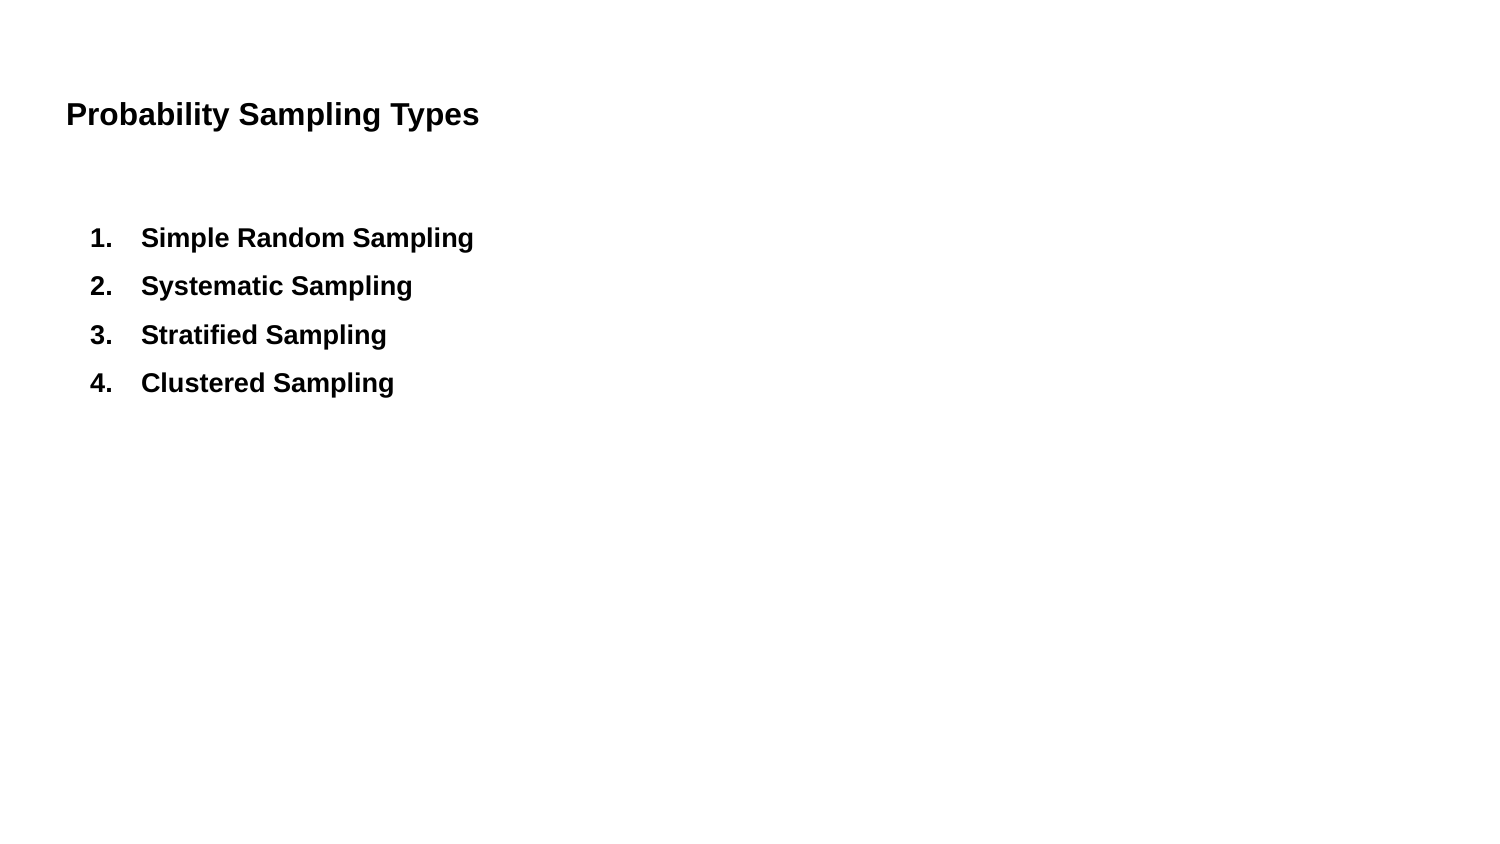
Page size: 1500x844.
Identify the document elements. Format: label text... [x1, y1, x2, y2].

list Simple Random Sampling Systematic Sampling Stratified Sampling Clustered Sampling [51, 189, 1449, 750]
title Probability Sampling Types [51, 72, 1449, 167]
